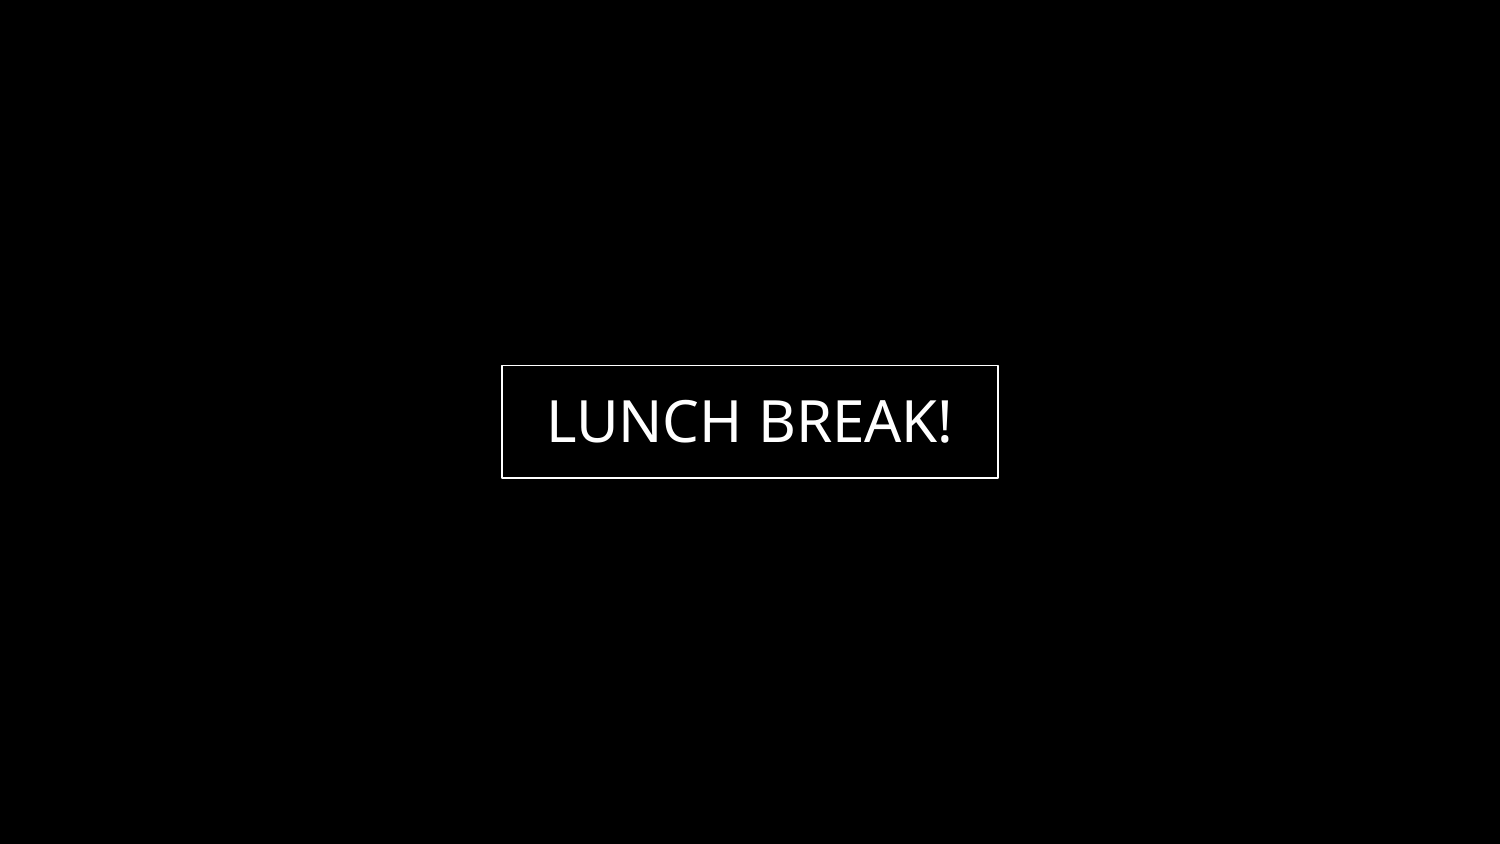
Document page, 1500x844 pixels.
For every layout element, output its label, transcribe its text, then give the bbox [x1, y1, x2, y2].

title LUNCH BREAK! [502, 365, 998, 479]
